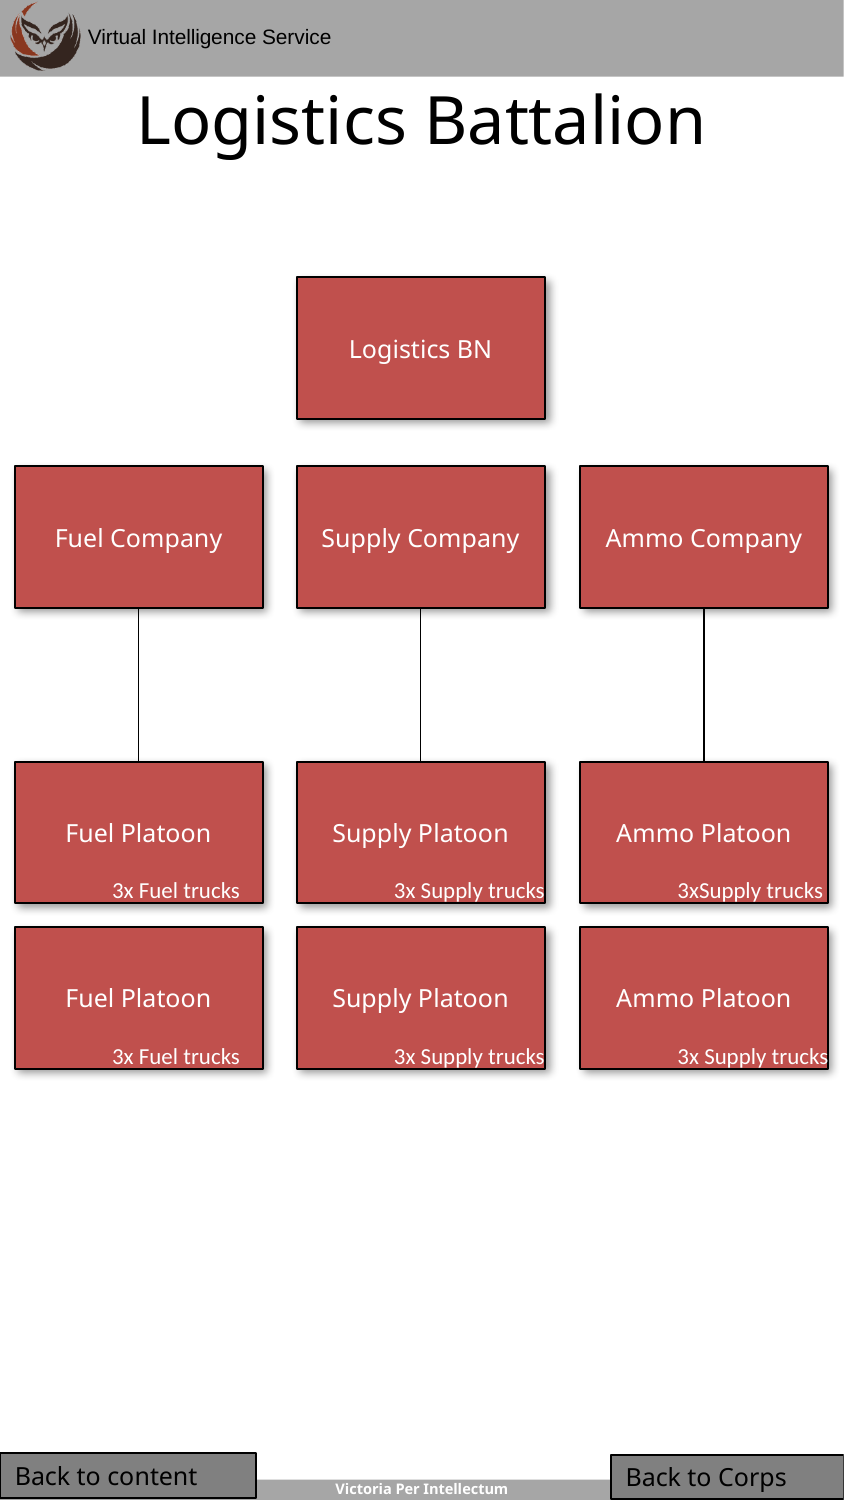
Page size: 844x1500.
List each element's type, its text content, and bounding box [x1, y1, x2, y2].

title Logistics Battalion [0, 76, 844, 160]
text_box Back to content [0, 1453, 257, 1498]
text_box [14, 761, 279, 912]
text_box Back to Corps [610, 1454, 844, 1500]
text_box Fuel Company [12, 464, 265, 610]
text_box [296, 926, 561, 1077]
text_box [296, 761, 561, 912]
text_box Logistics BN [295, 275, 547, 421]
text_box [14, 926, 279, 1077]
picture [0, 0, 88, 76]
text_box Supply Company [294, 464, 547, 610]
text_box Ammo Company [578, 464, 830, 610]
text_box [579, 926, 844, 1077]
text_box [579, 761, 844, 912]
